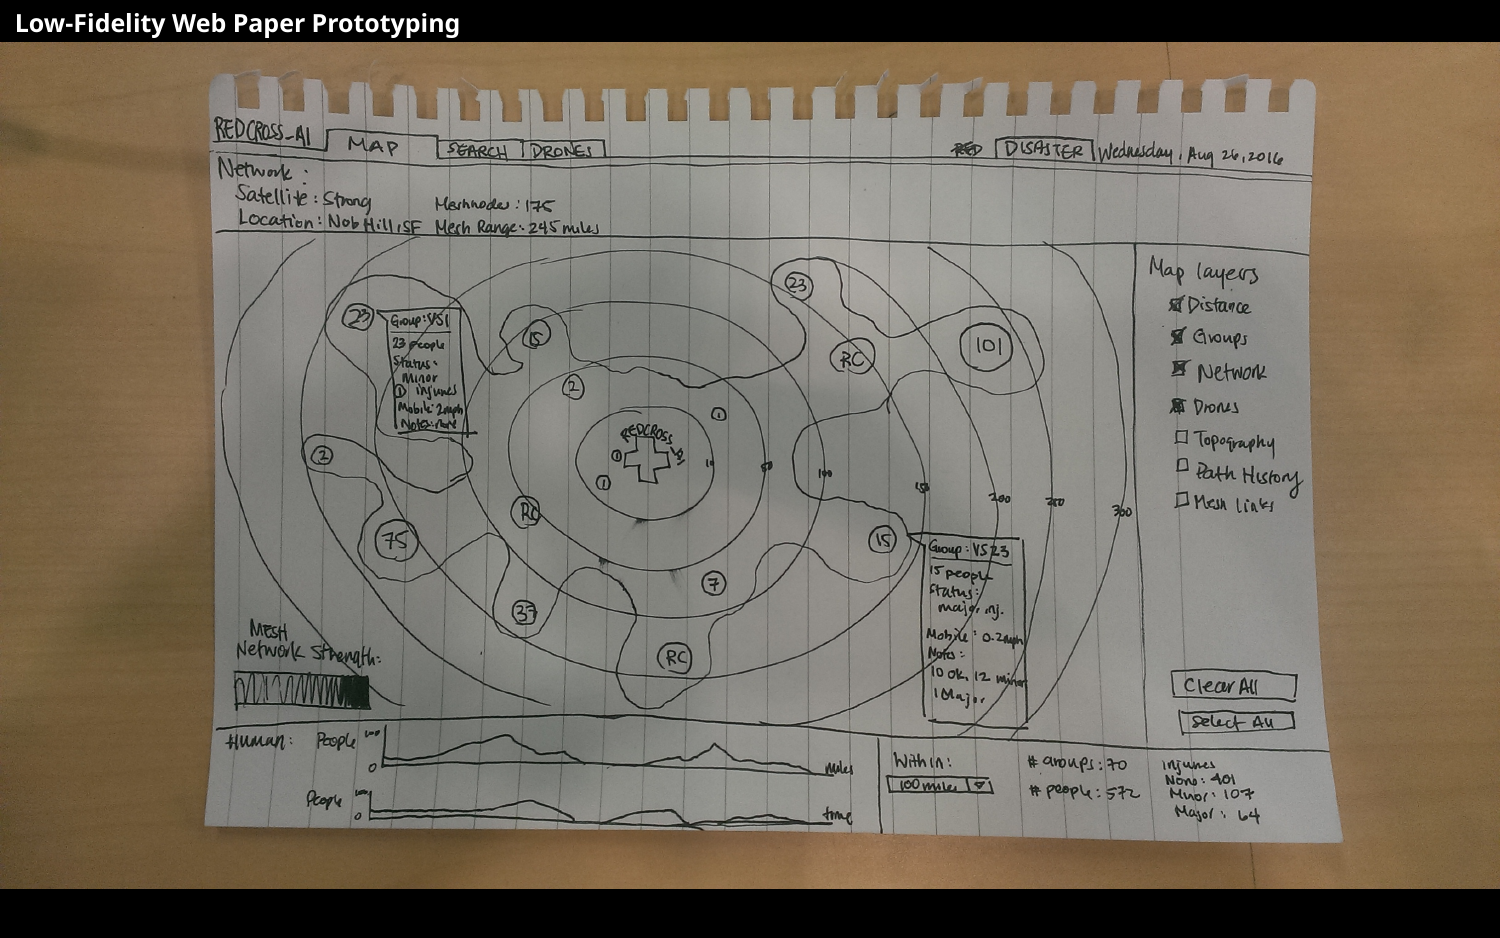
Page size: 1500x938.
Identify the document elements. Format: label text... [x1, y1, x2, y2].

picture [0, 42, 1500, 889]
text_box Low-Fidelity Web Paper Prototyping [0, 0, 1350, 41]
